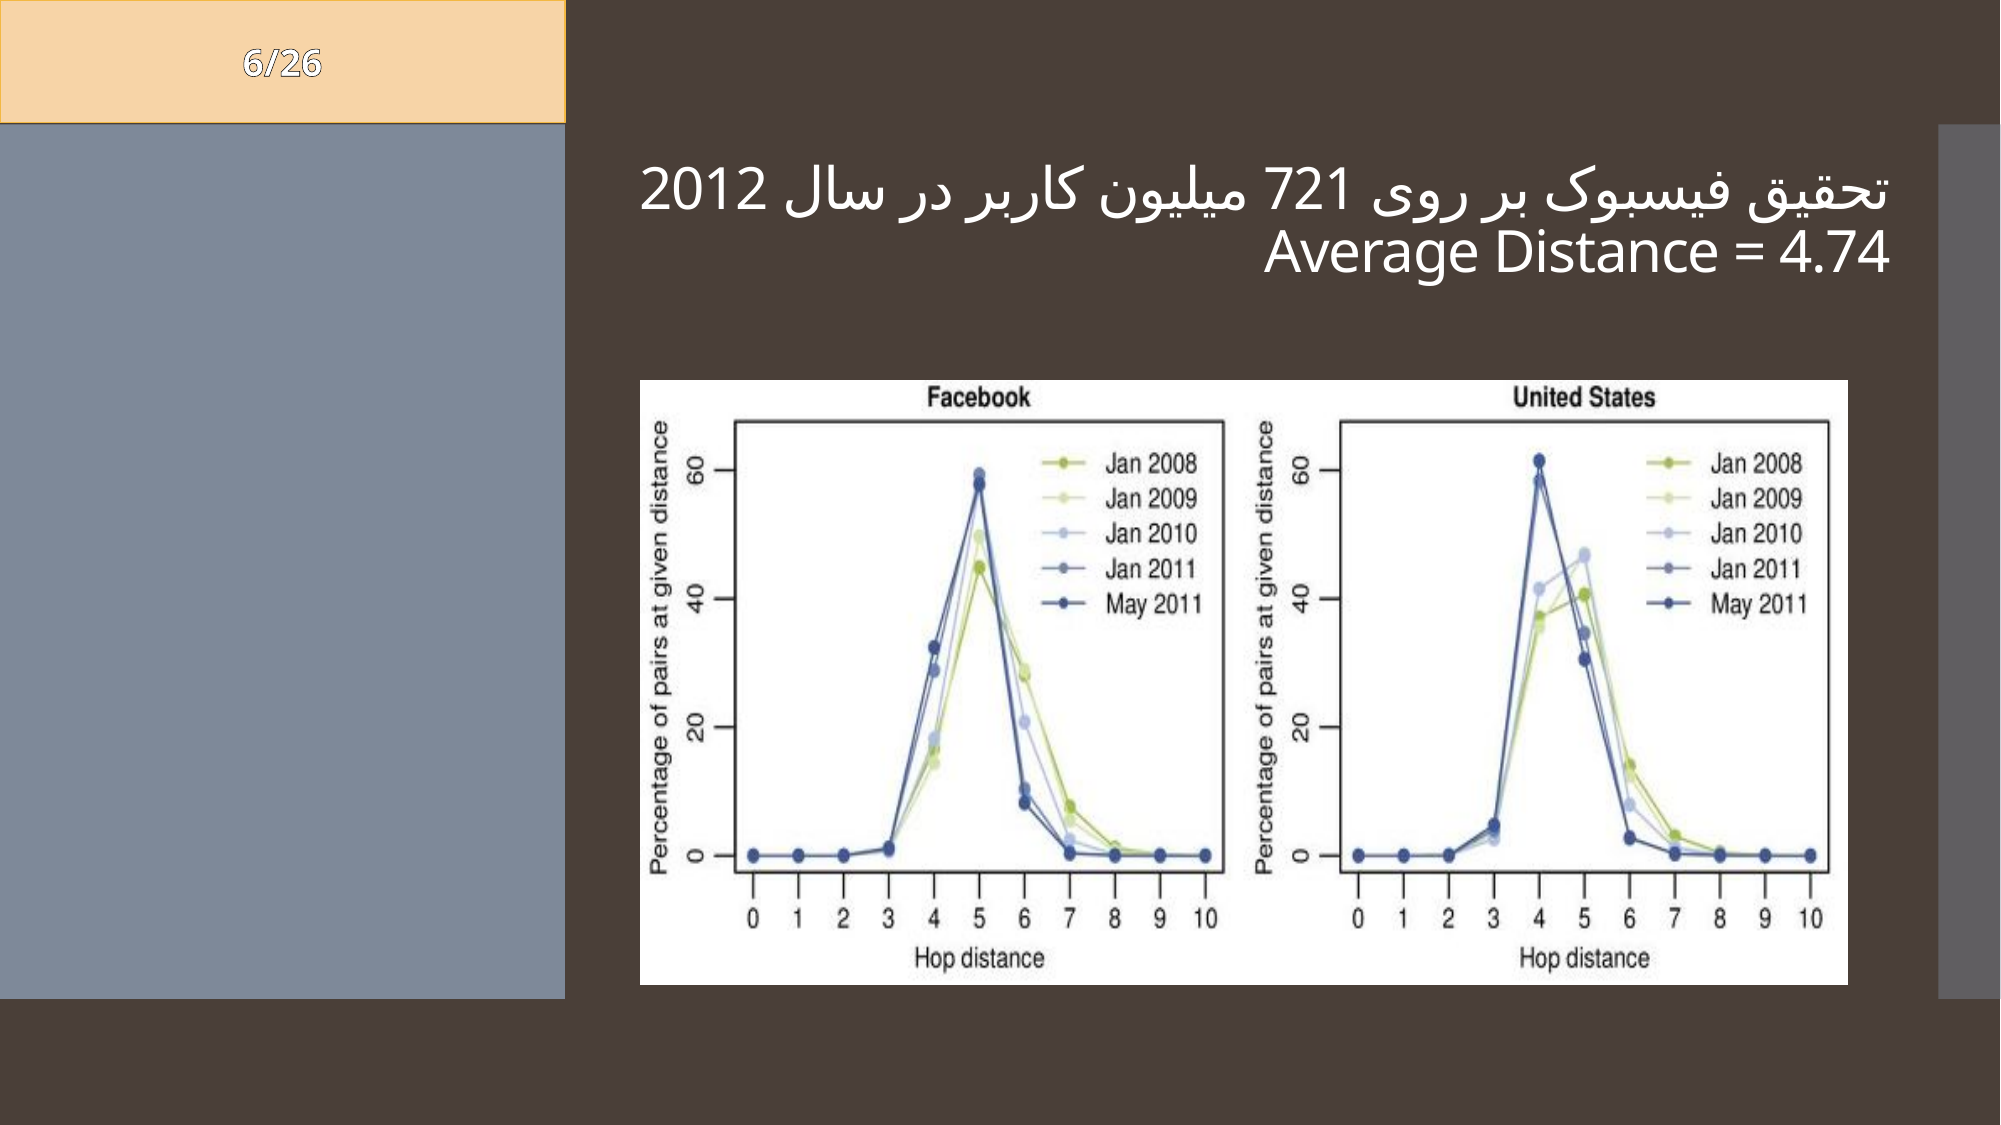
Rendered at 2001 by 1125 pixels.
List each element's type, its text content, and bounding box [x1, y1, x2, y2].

text_box 6/26 [0, 0, 566, 123]
title تحقیق فیسبوک بر روی 721 میلیون کاربر در سال 2012 Average Distance = 4.74 [574, 123, 1907, 320]
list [640, 380, 1848, 985]
